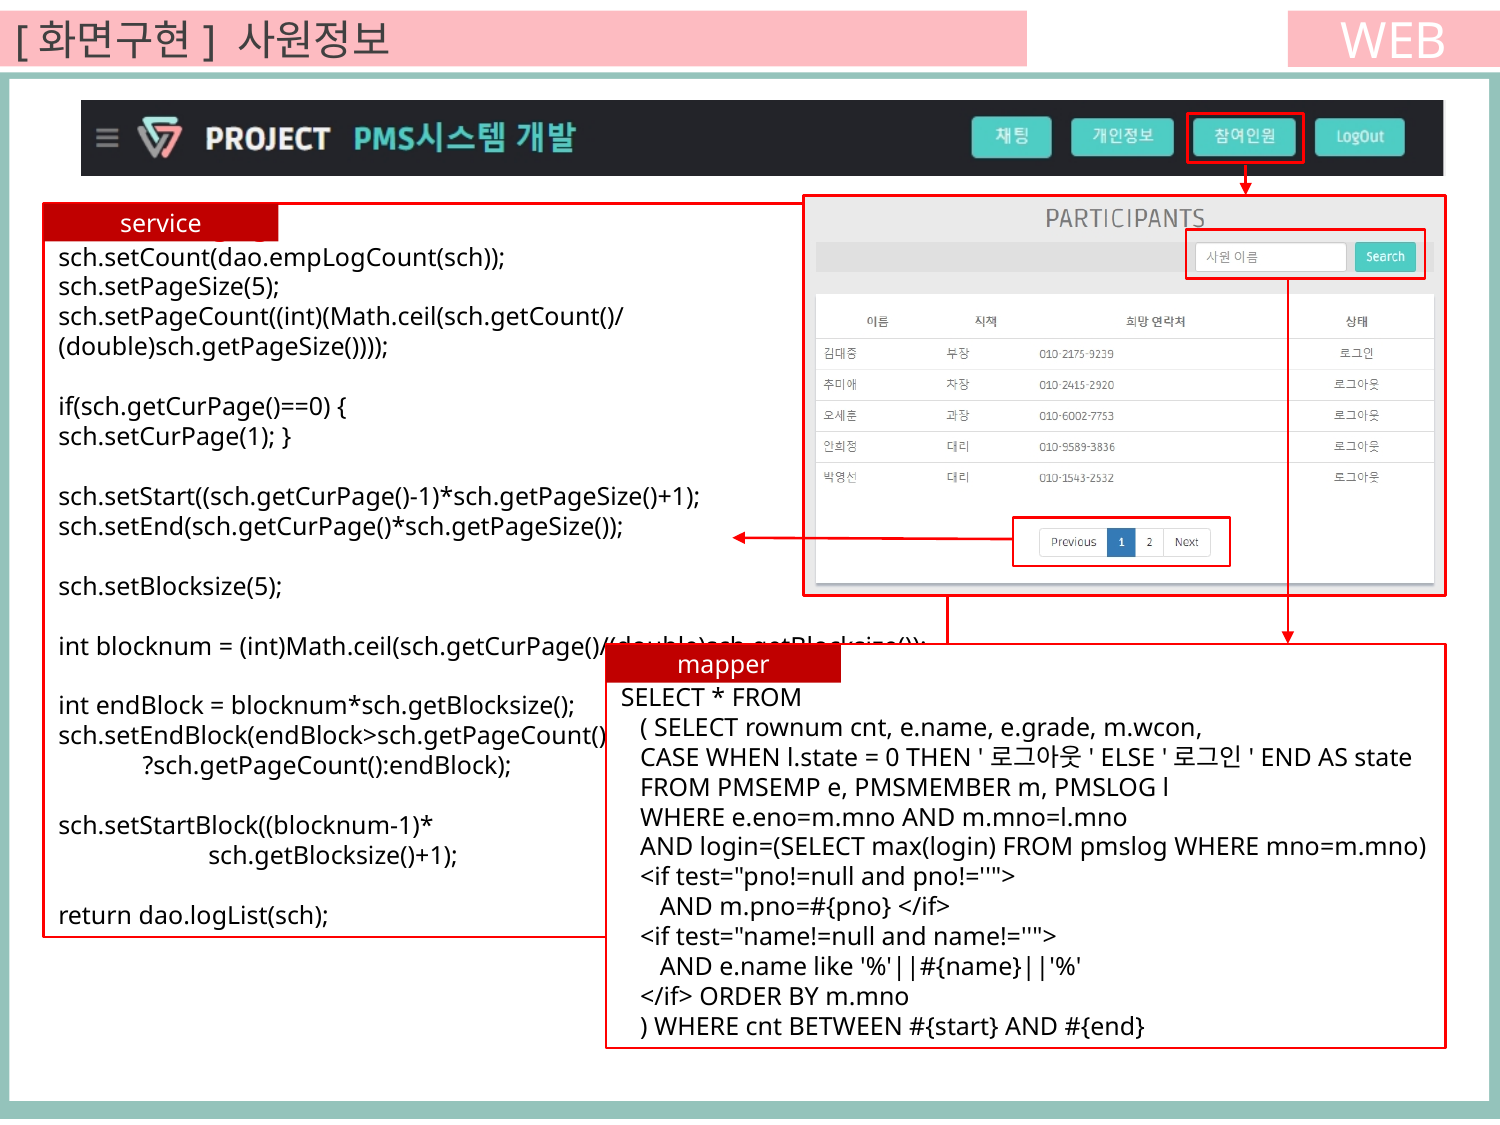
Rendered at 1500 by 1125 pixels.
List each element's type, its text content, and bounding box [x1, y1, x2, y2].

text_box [803, 194, 1446, 596]
text_box [화면구현] 사원정보 [0, 9, 1029, 68]
text_box WEB [1286, 9, 1500, 69]
text_box <Mapper> Select SELECT * FROM ( SELECT rownum cnt, e.name, e.grade, m.wcon, CASE WHEN l.state = 0 THEN '로그아웃' ELSE '로그인' END AS state FROM PMSEMP e, PMSMEMBER m, PMSLOG l WHERE e.eno=m.mno AND m.mno=l.mno AND login=(SELECT max(login) FROM pmslog WHERE mno=m.mno) <if test="pno!=null and pno!=''"> AND m.pno=#{pno} </if> <if test="name!=null and name!=''"> AND e.name like '%'||#{name}||'%' </if> ORDER BY m.mno ) WHERE cnt BETWEEN #{start} AND #{end} [606, 643, 1446, 1048]
picture [81, 100, 1446, 176]
text_box [0, 70, 1500, 1121]
text_box [7, 77, 1491, 1103]
text_box mapper [604, 643, 843, 685]
text_box <Service> Paging sch.setCount(dao.empLogCount(sch)); sch.setPageSize(5); sch.setPageCount((int)(Math.ceil(sch.getCount()/(double)sch.getPageSize()))); if(sch.getCurPage()==0) { sch.setCurPage(1); } sch.setStart((sch.getCurPage()-1)*sch.getPageSize()+1); sch.setEnd(sch.getCurPage()*sch.getPageSize()); sch.setBlocksize(5); int blocknum = (int)Math.ceil(sch.getCurPage()/(double)sch.getBlocksize()); int endBlock = blocknum*sch.getBlocksize(); sch.setEndBlock(endBlock>sch.getPageCount() ?sch.getPageCount():endBlock); sch.setStartBlock((blocknum-1)* sch.getBlocksize()+1); return dao.logList(sch); [43, 203, 948, 937]
text_box service [41, 202, 280, 243]
